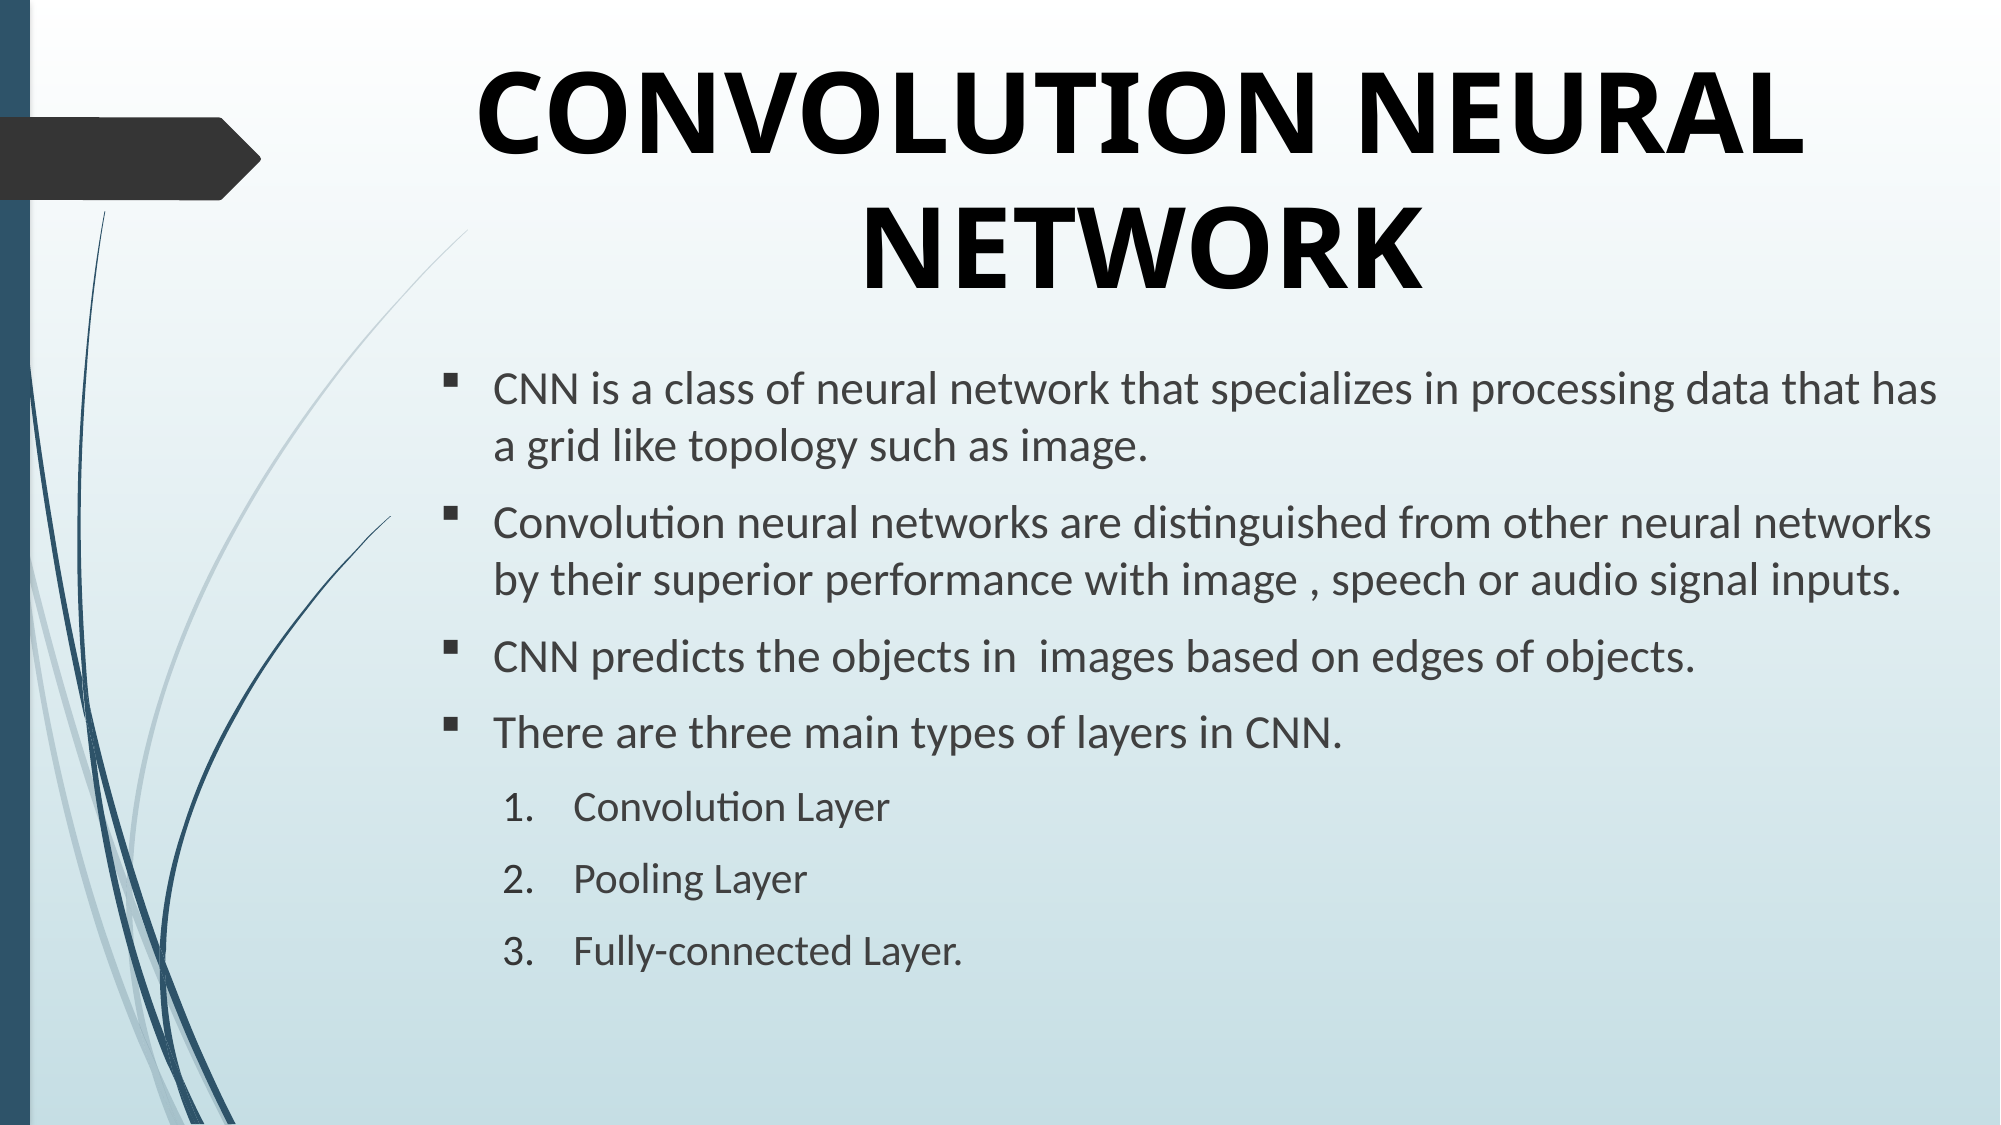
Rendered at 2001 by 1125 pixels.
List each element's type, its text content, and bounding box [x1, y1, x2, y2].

text_box CONVOLUTION NEURAL NETWORK [348, 33, 1934, 319]
list CNN is a class of neural network that specializes in processing data that has a grid like topology such as image. Convolution neural networks are distinguished from other neural networks by their superior performance with image , speech or audio signal inputs. CNN predicts the objects in images based on edges of objects. There are three main types of layers in CNN. Convolution Layer Pooling Layer Fully-connected Layer. [424, 350, 1959, 1040]
